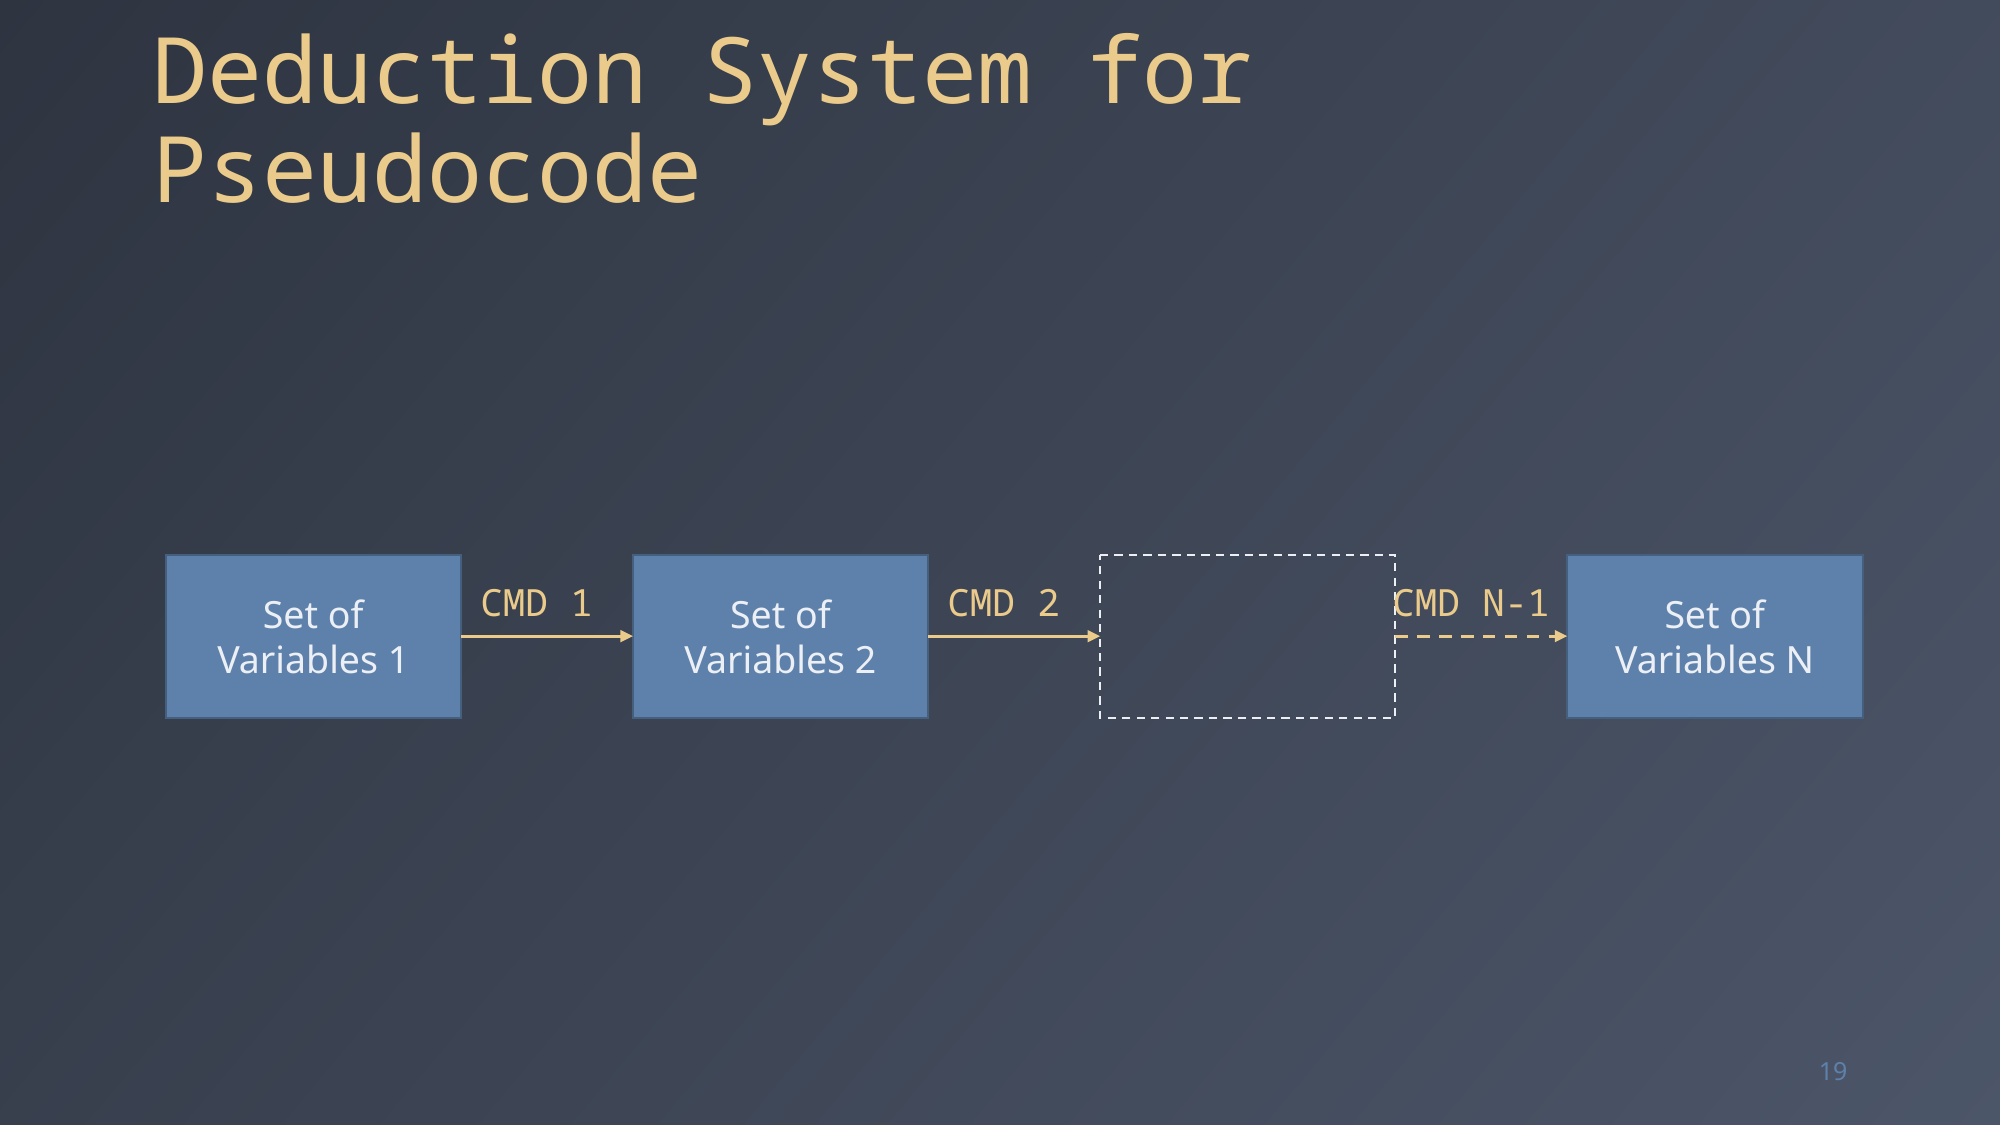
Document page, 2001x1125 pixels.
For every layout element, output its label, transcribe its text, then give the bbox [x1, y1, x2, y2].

text_box Set of Variables N [1566, 554, 1864, 719]
text_box [1099, 554, 1396, 719]
text_box CMD 1 [465, 571, 608, 632]
text_box Set of Variables 2 [632, 554, 929, 719]
text_box CMD 2 [932, 571, 1075, 632]
slide_number 19 [1738, 1042, 1863, 1103]
text_box CMD N-1 [1377, 571, 1565, 632]
text_box Set of Variables 1 [165, 554, 462, 719]
title Deduction System for Pseudocode [137, 26, 1863, 230]
